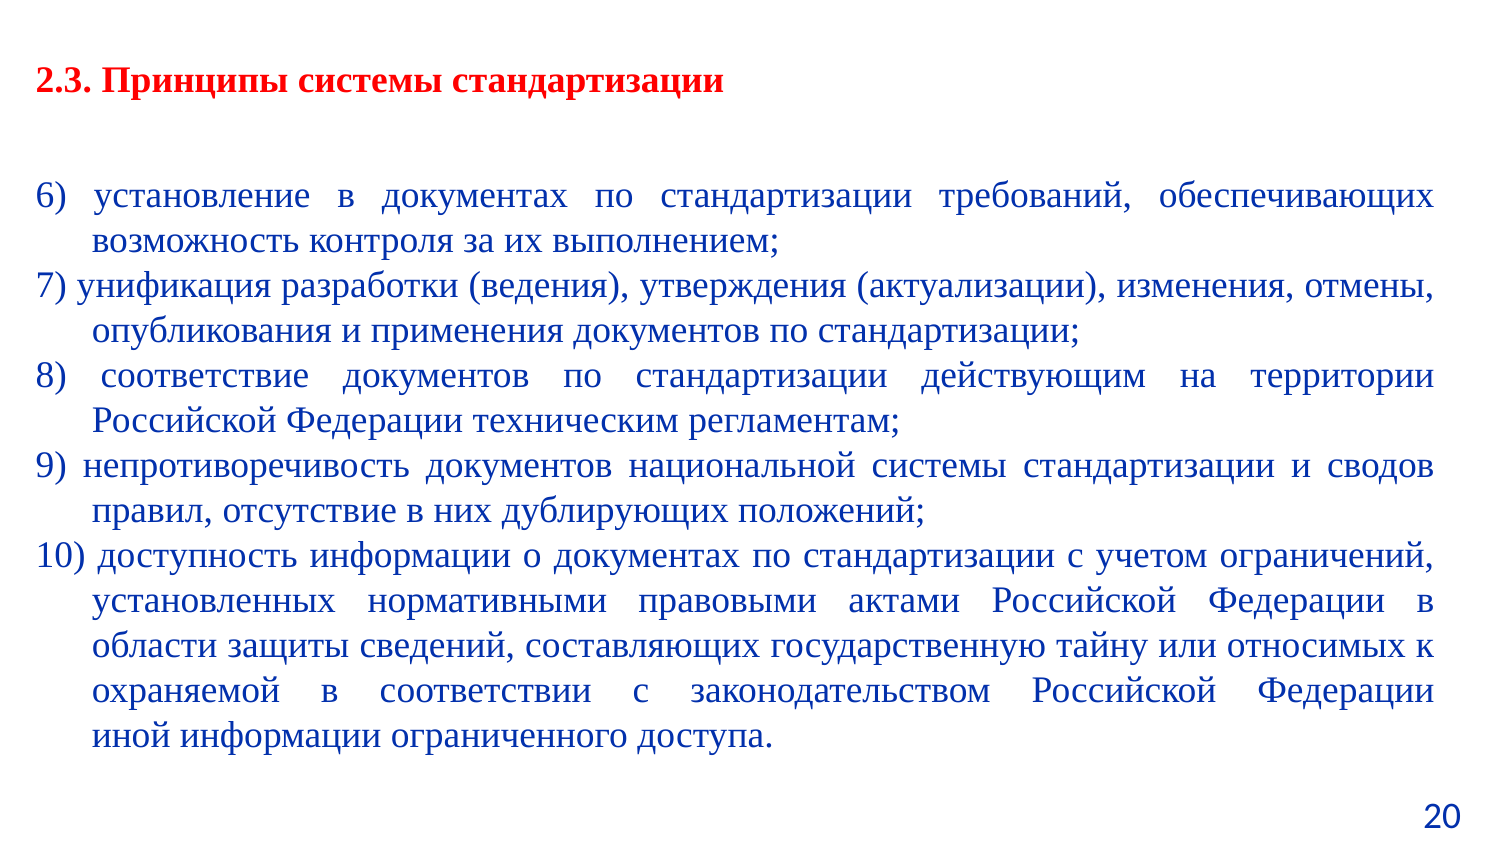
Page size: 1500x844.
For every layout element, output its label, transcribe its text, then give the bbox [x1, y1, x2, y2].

text_box 20 [1408, 783, 1484, 843]
text_box 2.3. Принципы системы стандартизации 6) установление в документах по стандартизации требований, обеспечивающих возможность контроля за их выполнением; 7) унификация разработки (ведения), утверждения (актуализации), изменения, отмены, опубликования и применения документов по стандартизации; 8) соответствие документов по стандартизации действующим на территории Российской Федерации техническим регламентам; 9) непротиворечивость документов национальной системы стандартизации и сводов правил, отсутствие в них дублирующих положений; 10) доступность информации о документах по стандартизации с учетом ограничений, установленных нормативными правовыми актами Российской Федерации в области защиты сведений, составляющих государственную тайну или относимых к охраняемой в соответствии с законодательством Российской Федерации иной информации ограниченного доступа. [20, 47, 1451, 762]
